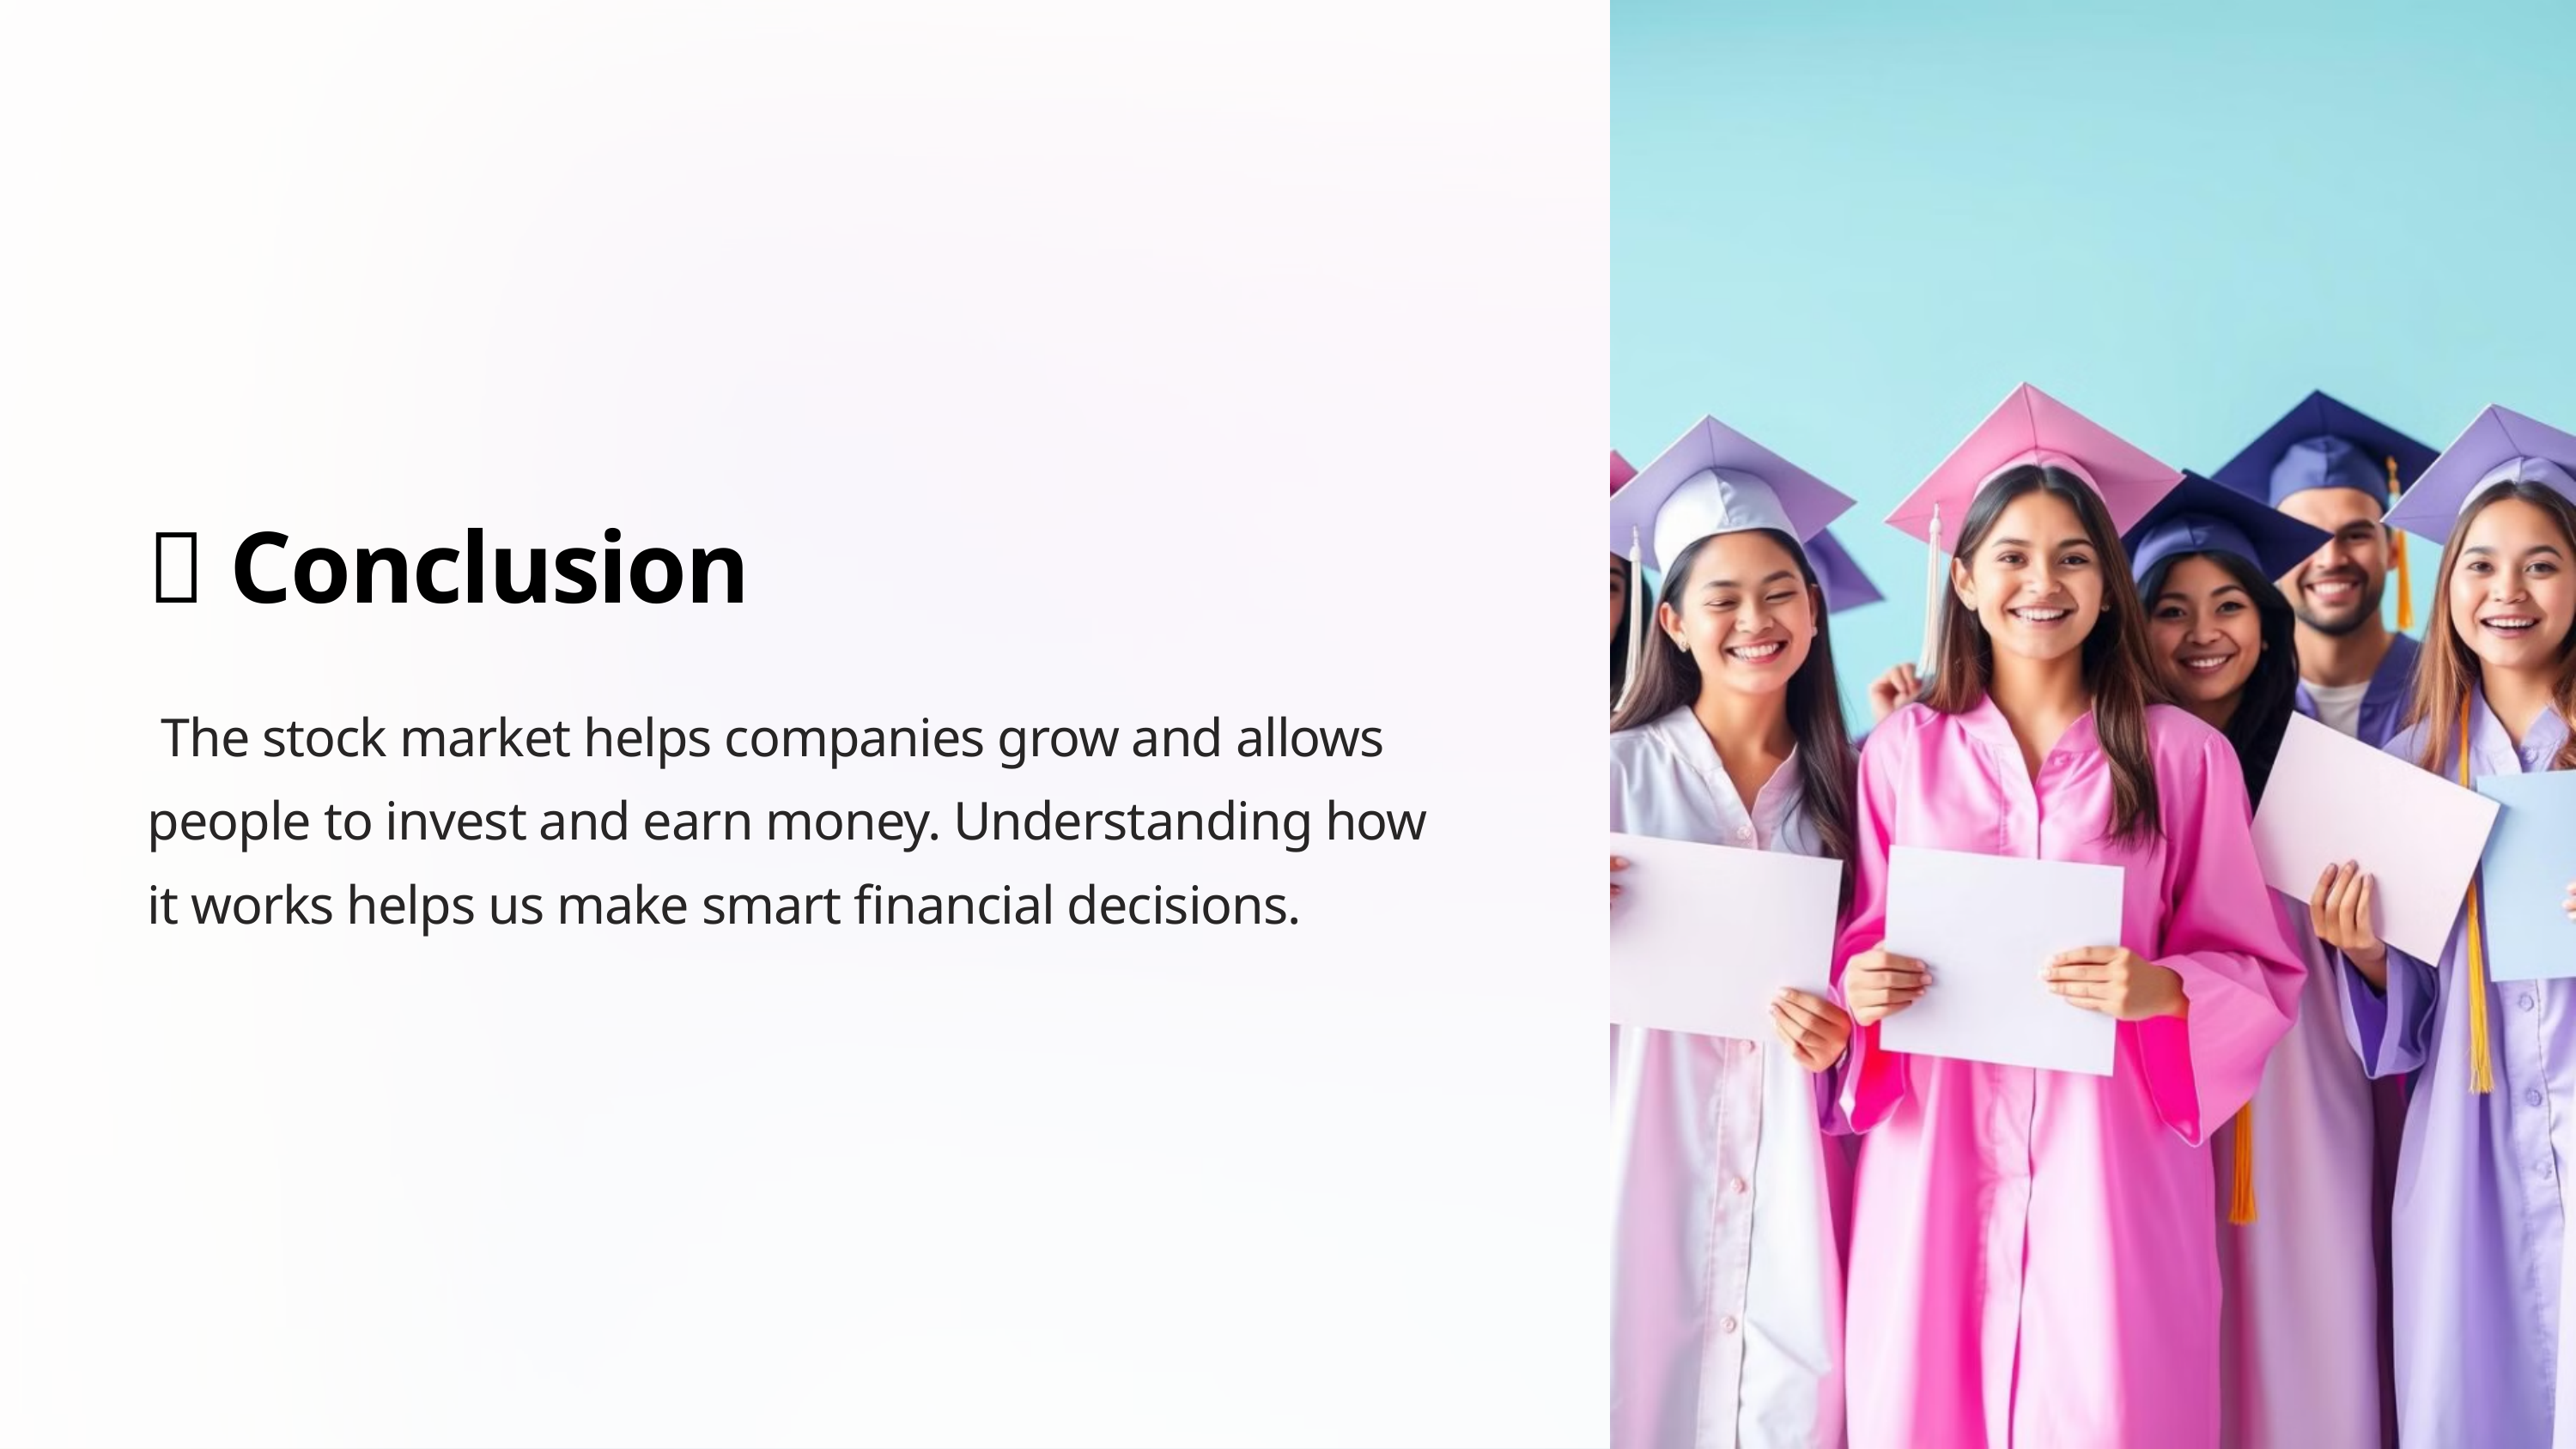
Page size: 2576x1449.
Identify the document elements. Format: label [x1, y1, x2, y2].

text_box [0, 0, 2576, 1449]
text_box [147, 501, 1139, 632]
text_box [147, 694, 1463, 948]
